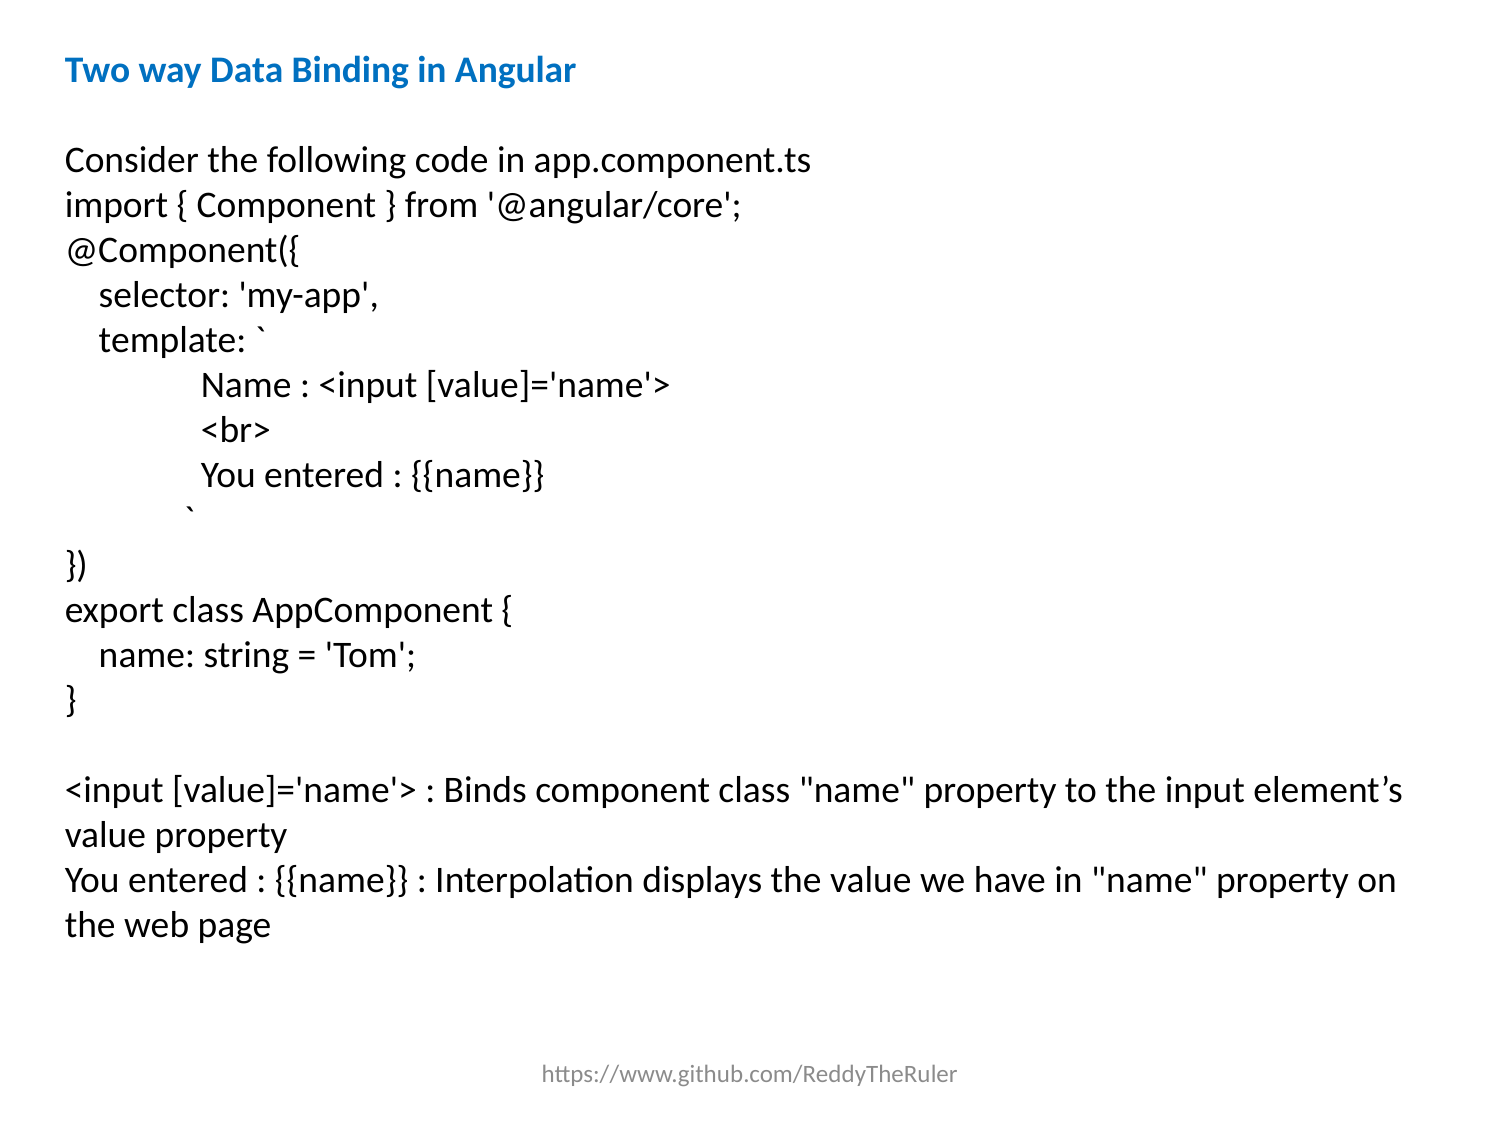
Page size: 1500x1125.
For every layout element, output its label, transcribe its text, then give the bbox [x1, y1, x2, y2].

footer https://www.github.com/ReddyTheRuler [512, 1042, 988, 1103]
text_box Two way Data Binding in Angular Consider the following code in app.component.ts import { Component } from '@angular/core'; @Component({ selector: 'my-app', template: ` Name : <input [value]='name'> <br> You entered : {{name}} ` }) export class AppComponent { name: string = 'Tom'; } <input [value]='name'> : Binds component class "name" property to the input element’s value property You entered : {{name}} : Interpolation displays the value we have in "name" property on the web page [50, 37, 1425, 998]
